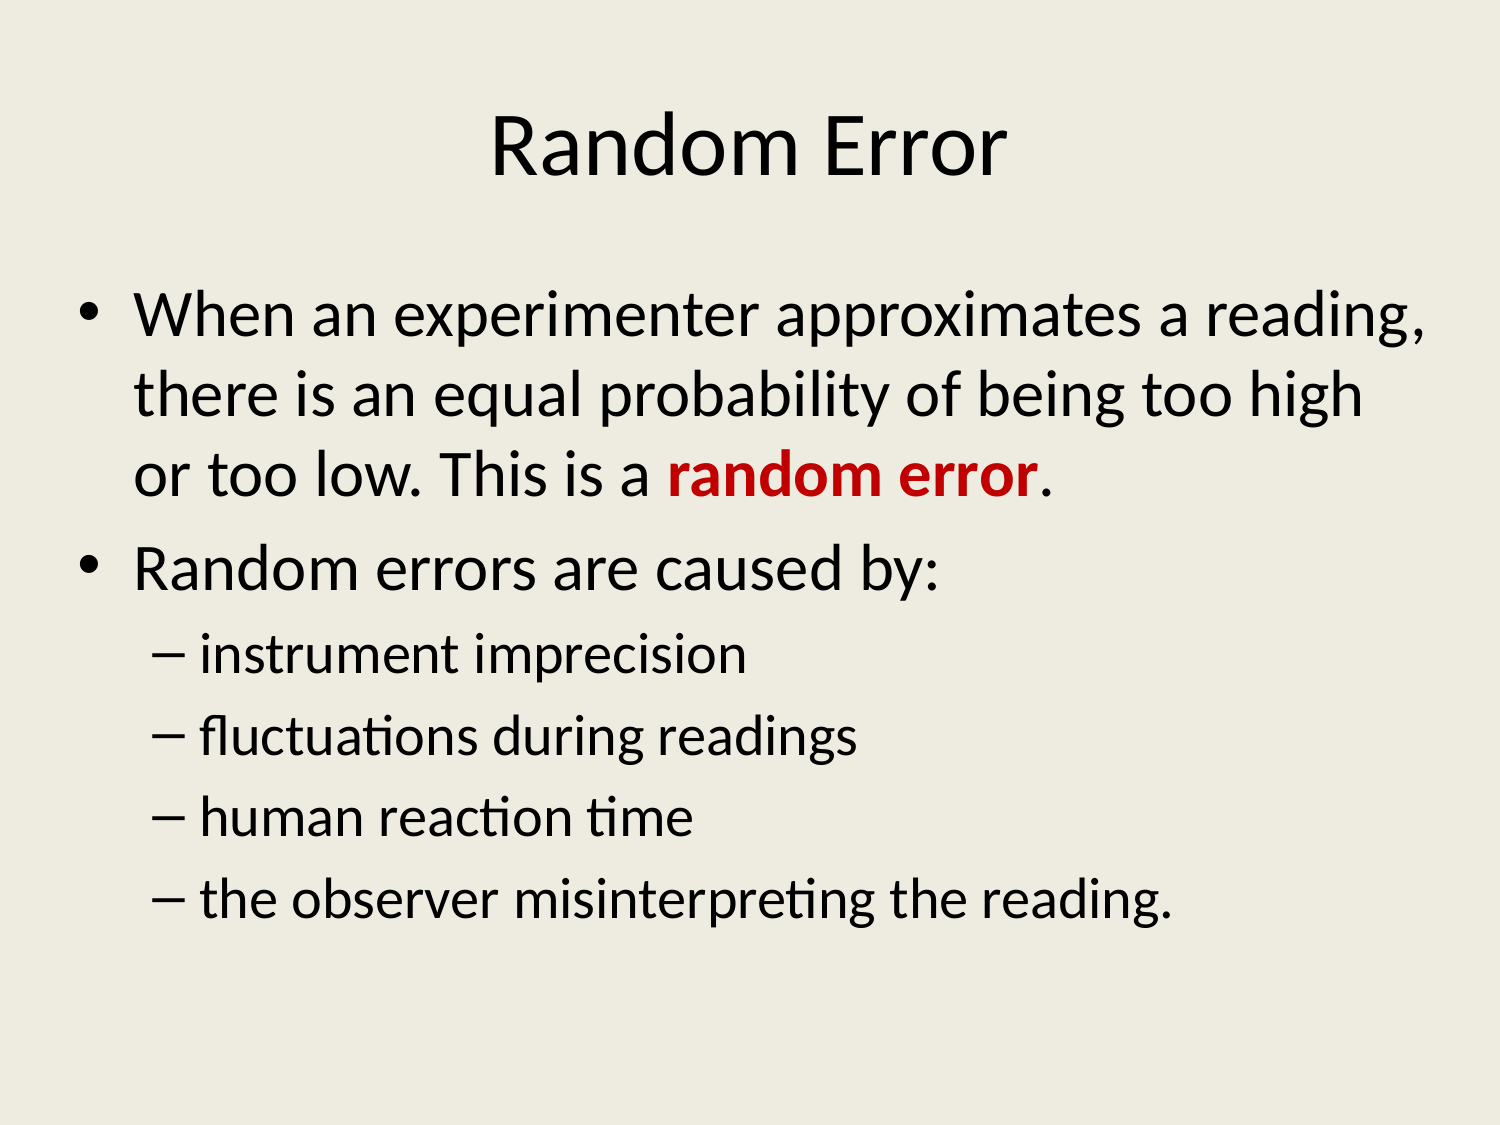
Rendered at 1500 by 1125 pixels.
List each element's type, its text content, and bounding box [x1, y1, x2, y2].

list When an experimenter approximates a reading, there is an equal probability of being too high or too low. This is a random error. Random errors are caused by: instrument imprecision fluctuations during readings human reaction time the observer misinterpreting the reading. [62, 262, 1450, 1005]
title Random Error [75, 45, 1425, 233]
